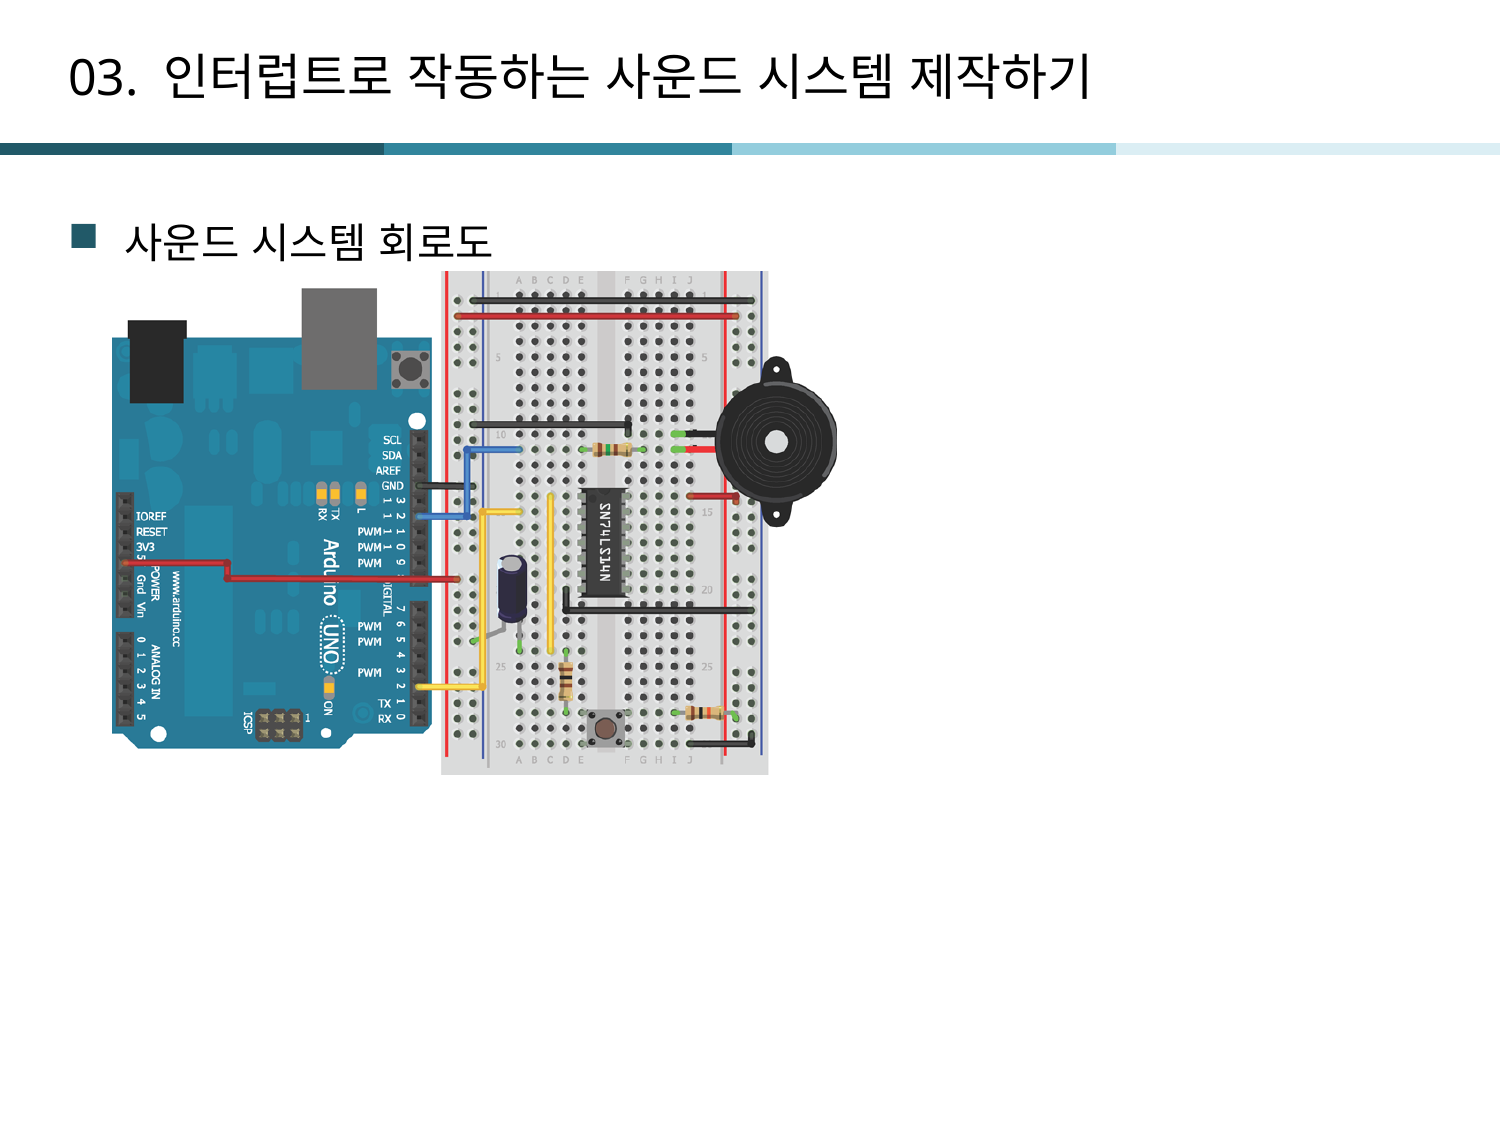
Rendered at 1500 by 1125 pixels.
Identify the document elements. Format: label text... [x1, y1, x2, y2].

picture [111, 270, 837, 776]
list 사운드 시스템 회로도 [53, 184, 1447, 1071]
title 03. 인터럽트로 작동하는 사운드 시스템 제작하기 [53, 30, 1471, 121]
